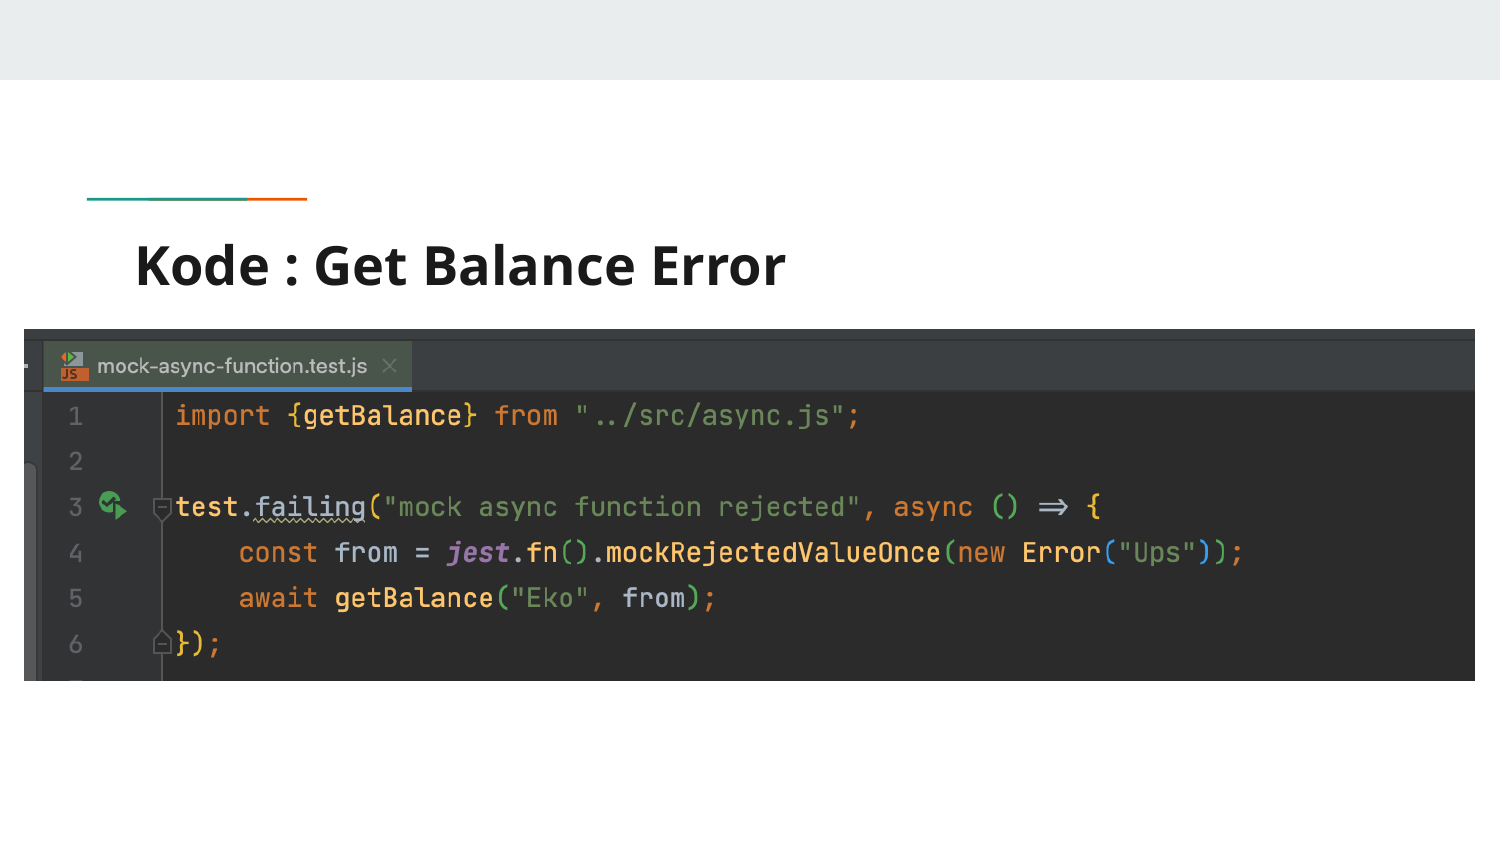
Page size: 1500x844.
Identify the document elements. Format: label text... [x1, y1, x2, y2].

picture [24, 328, 1476, 681]
title Kode : Get Balance Error [119, 216, 1381, 305]
